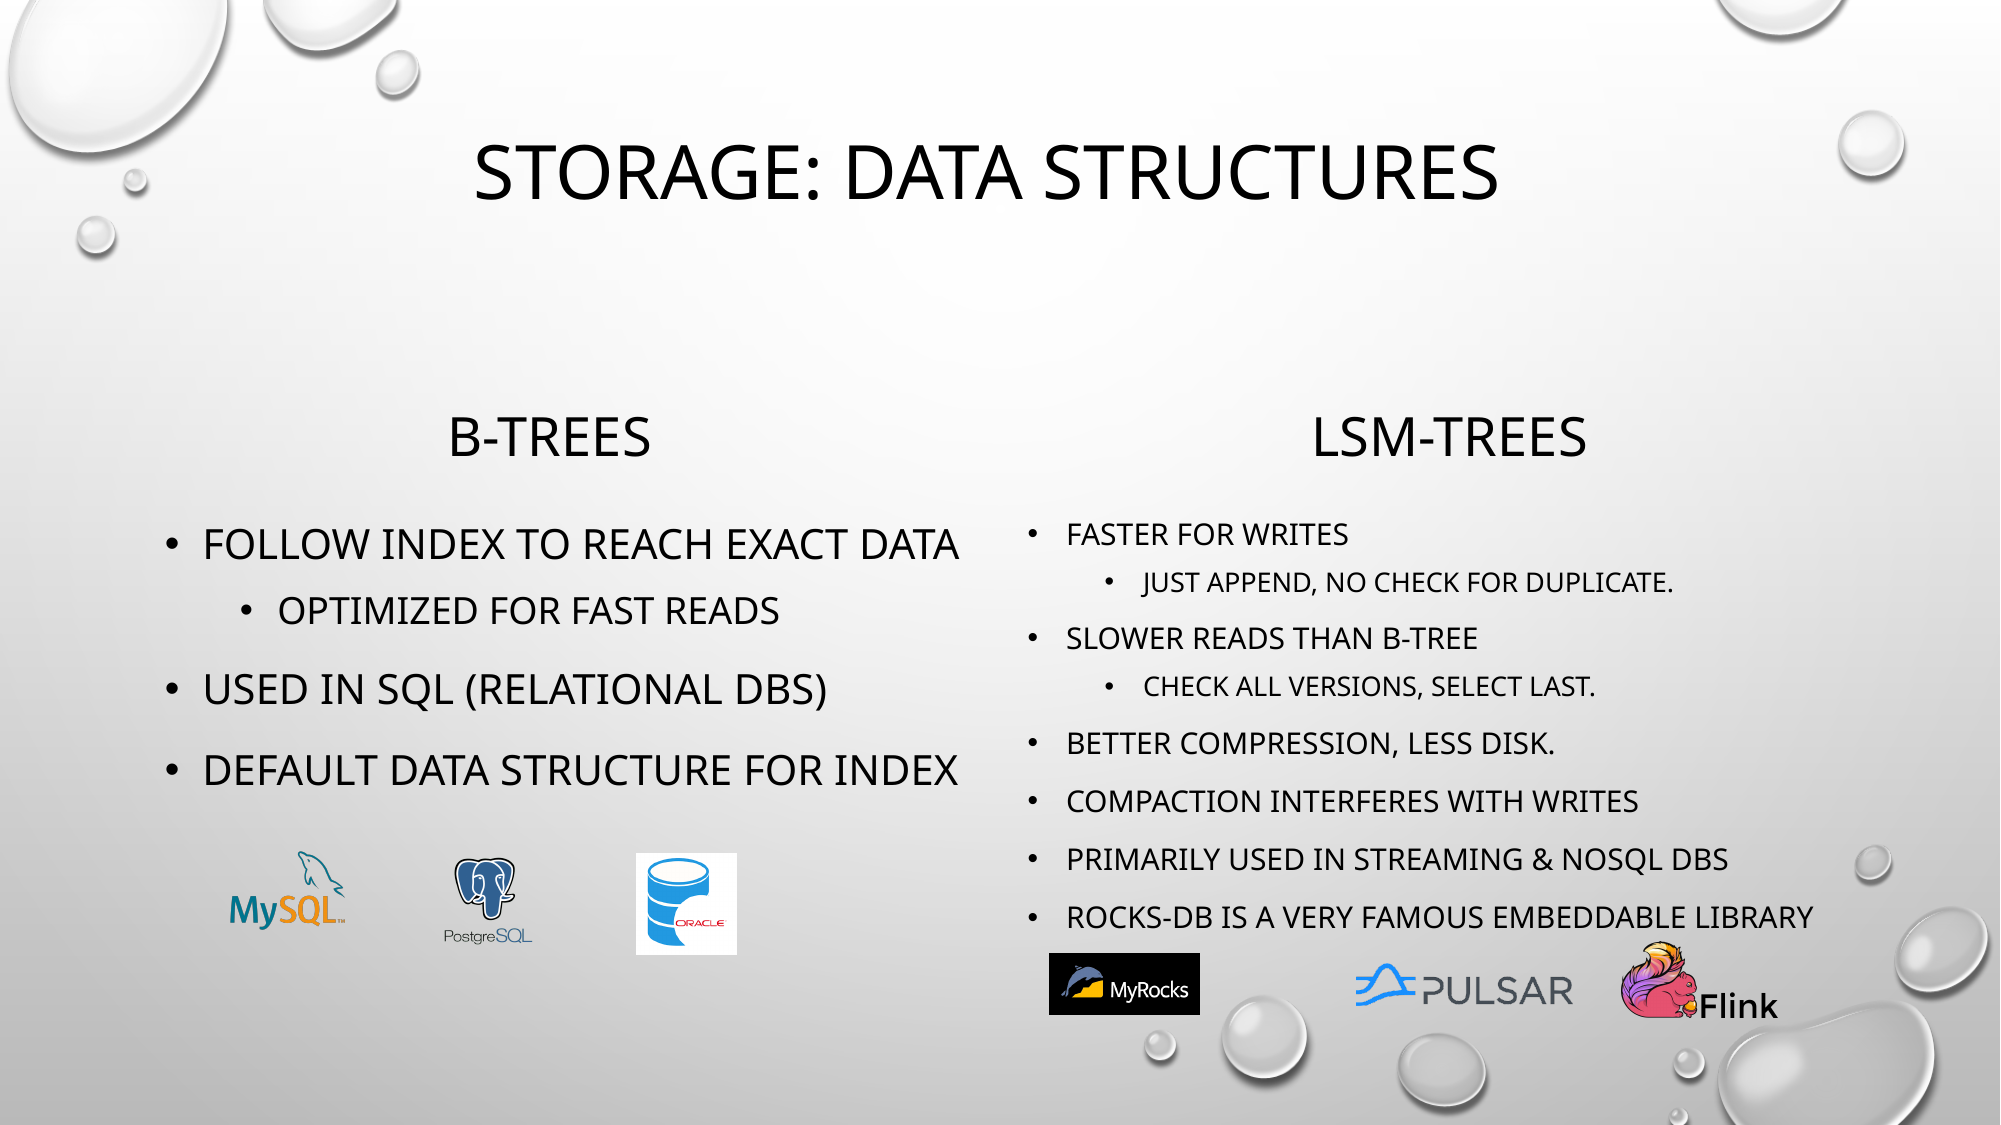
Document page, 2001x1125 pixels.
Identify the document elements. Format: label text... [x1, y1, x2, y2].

list LSM-trees [1049, 363, 1850, 475]
list Faster for writes Just append, no check for duplicate. Slower reads than b-tree Check all versions, select last. Better compression, Less disk. compaction interferes with writes Primarily used in streaming & NoSQL DBs Rocks-DB is a very famous embeddable library [1012, 500, 1850, 950]
picture [0, 0, 2000, 1125]
title Storage: data structures [137, 44, 1838, 306]
list B-trees [149, 363, 950, 475]
list Follow index to reach exact data Optimized for fast reads Used in SQL (relational DBs) default data structure for index [149, 500, 988, 950]
